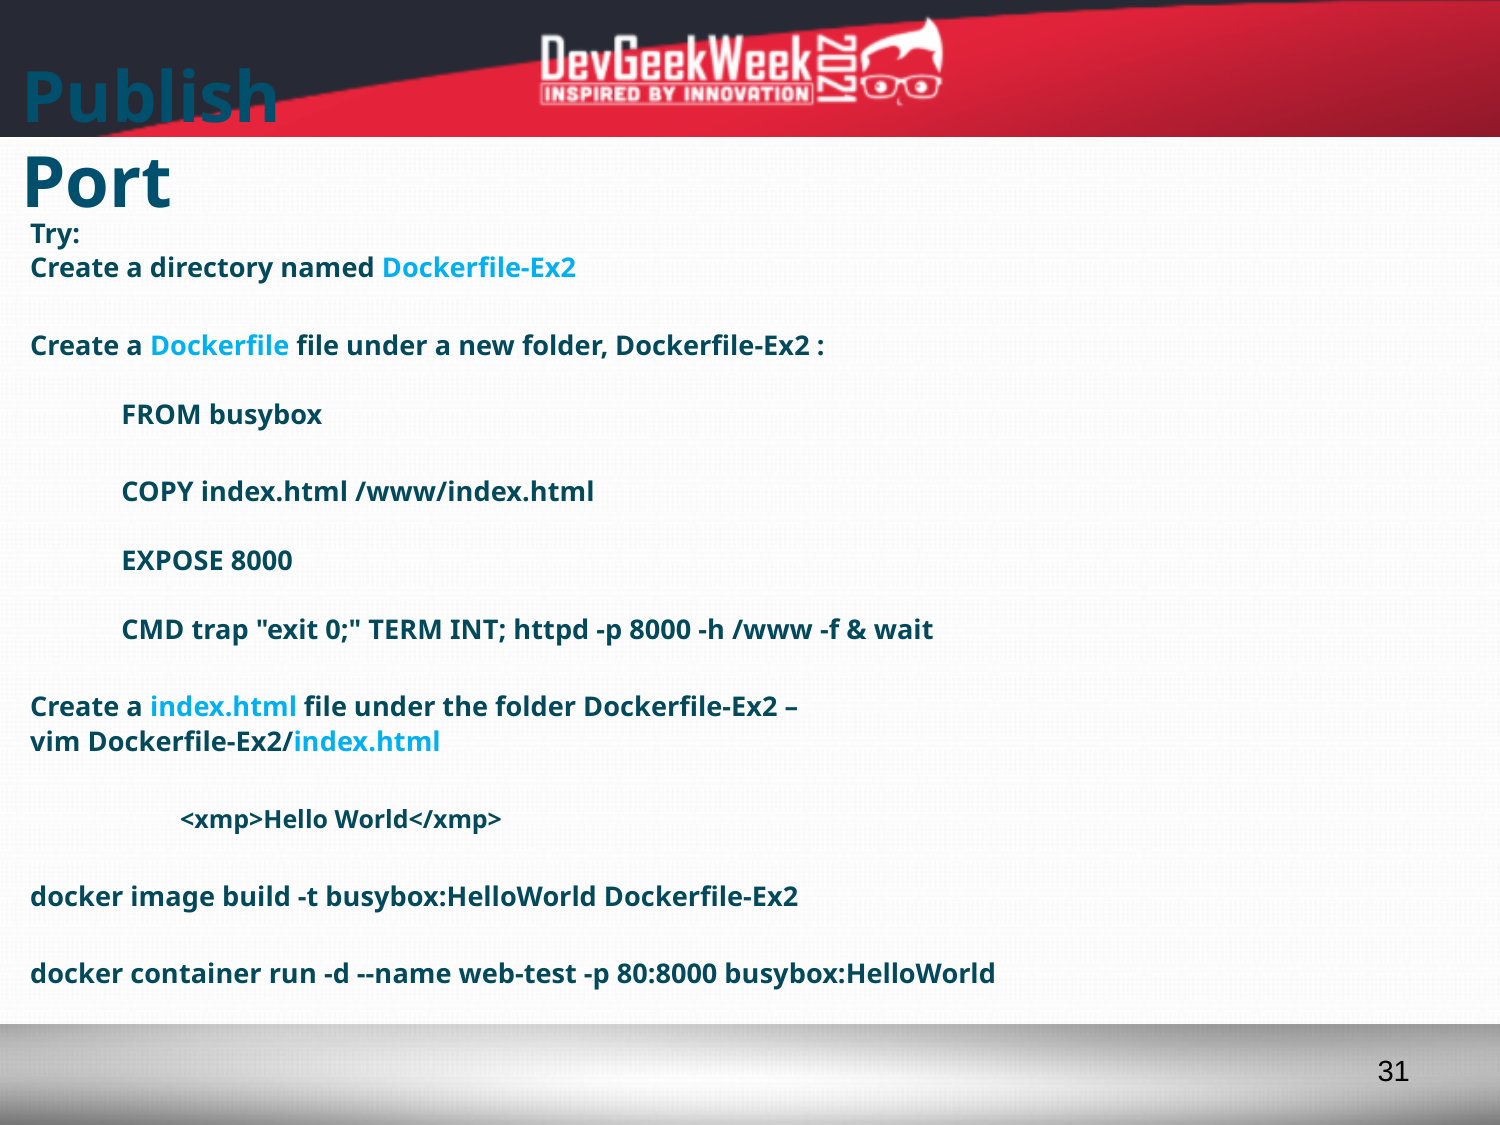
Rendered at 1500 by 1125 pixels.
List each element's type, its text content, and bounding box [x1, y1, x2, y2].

title Publish Port [5, 45, 457, 237]
list Try: Create a directory named Dockerfile-Ex2 Create a Dockerfile file under a new folder, Dockerfile-Ex2 : FROM busybox COPY index.html /www/index.html EXPOSE 8000 CMD trap "exit 0;" TERM INT; httpd -p 8000 -h /www -f & wait Create a index.html file under the folder Dockerfile-Ex2 – vim Dockerfile-Ex2/index.html <xmp>Hello World</xmp> docker image build -t busybox:HelloWorld Dockerfile-Ex2 docker container run -d --name web-test -p 80:8000 busybox:HelloWorld [14, 207, 1476, 1086]
picture [0, 0, 1500, 1125]
slide_number 31 [1359, 1039, 1426, 1104]
